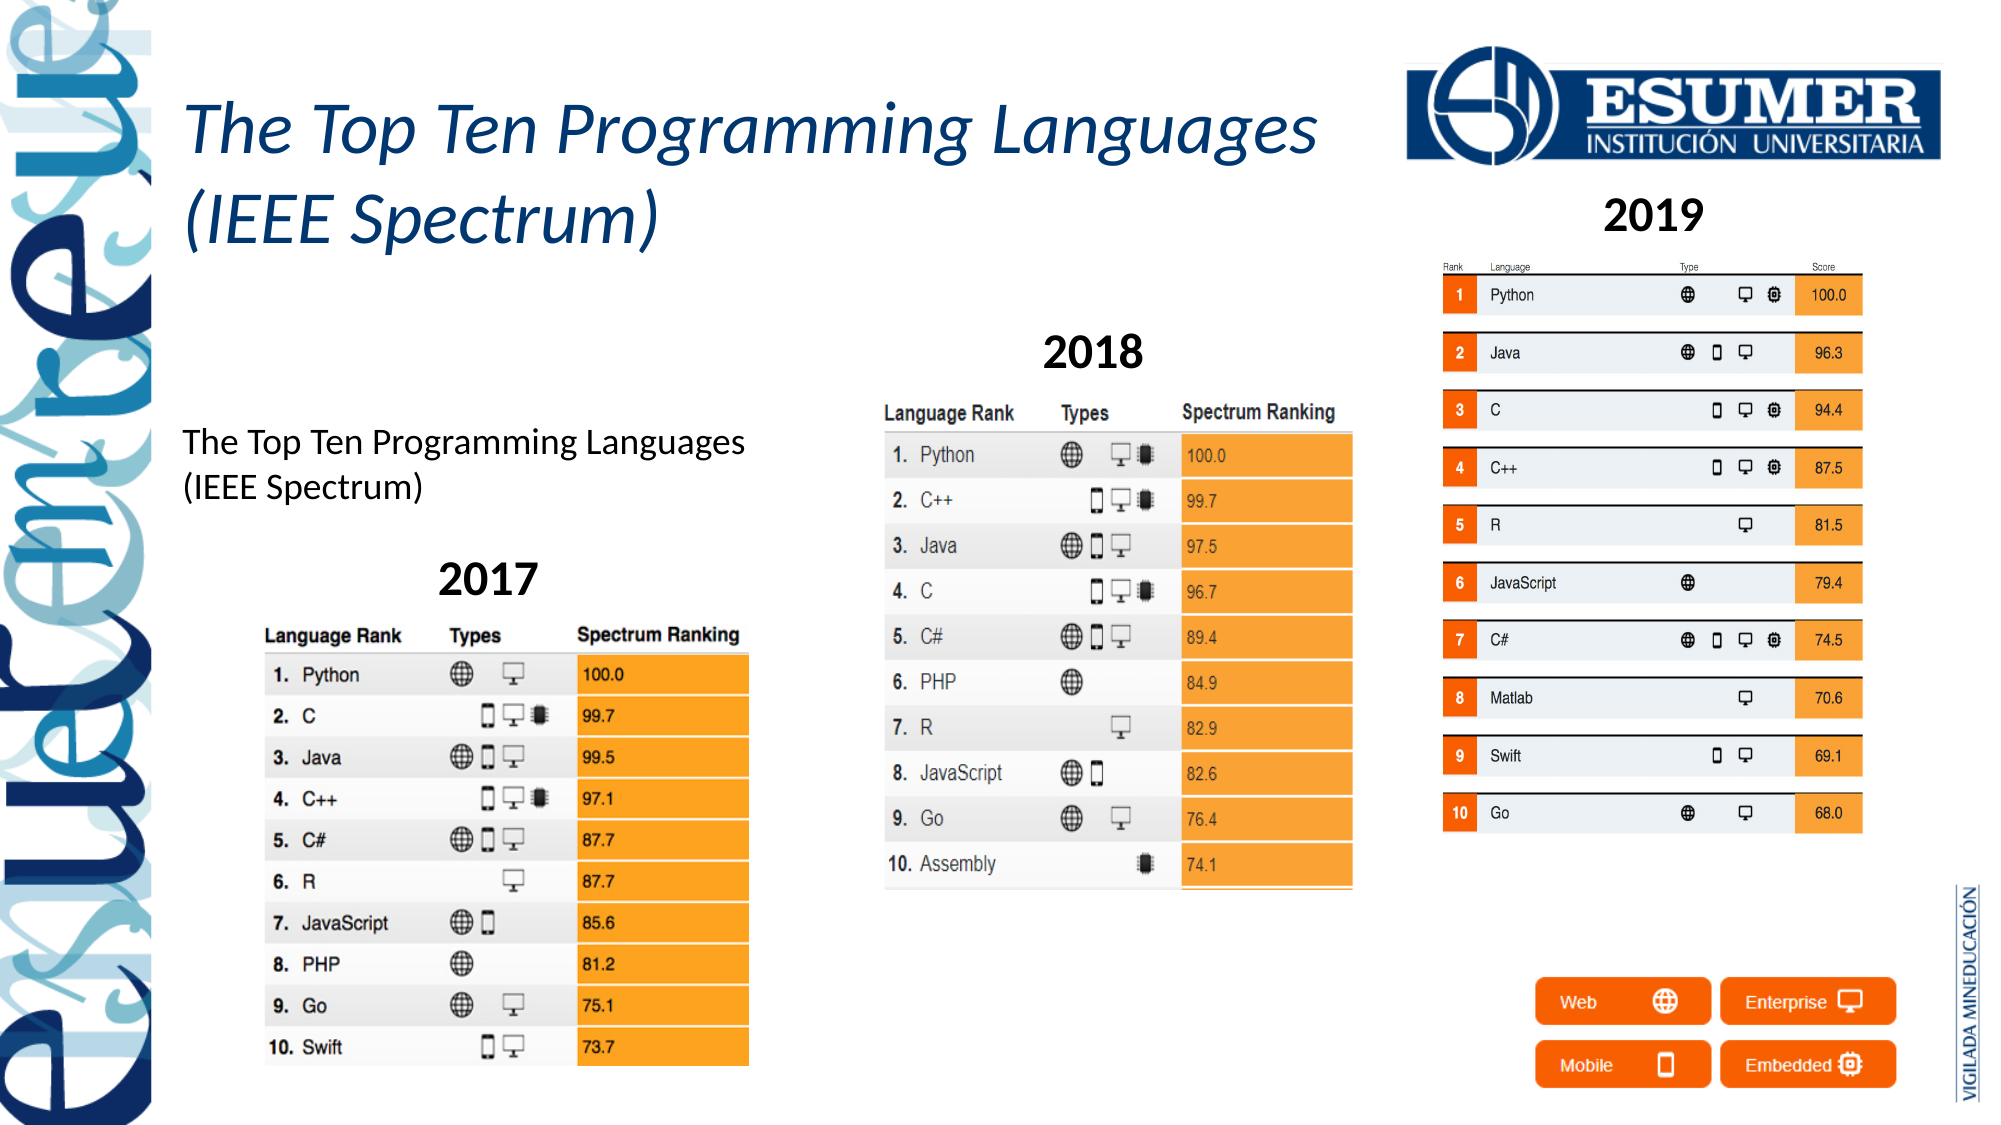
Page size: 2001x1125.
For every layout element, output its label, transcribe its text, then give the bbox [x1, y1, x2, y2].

picture [0, 0, 2001, 1125]
text_box The Top Ten Programming Languages (IEEE Spectrum) [167, 409, 871, 515]
text_box 2017 [309, 537, 668, 612]
title The Top Ten Programming Languages (IEEE Spectrum) [167, 59, 1863, 278]
text_box 2019 [1474, 173, 1833, 249]
text_box 2018 [914, 311, 1273, 385]
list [1434, 255, 1873, 841]
